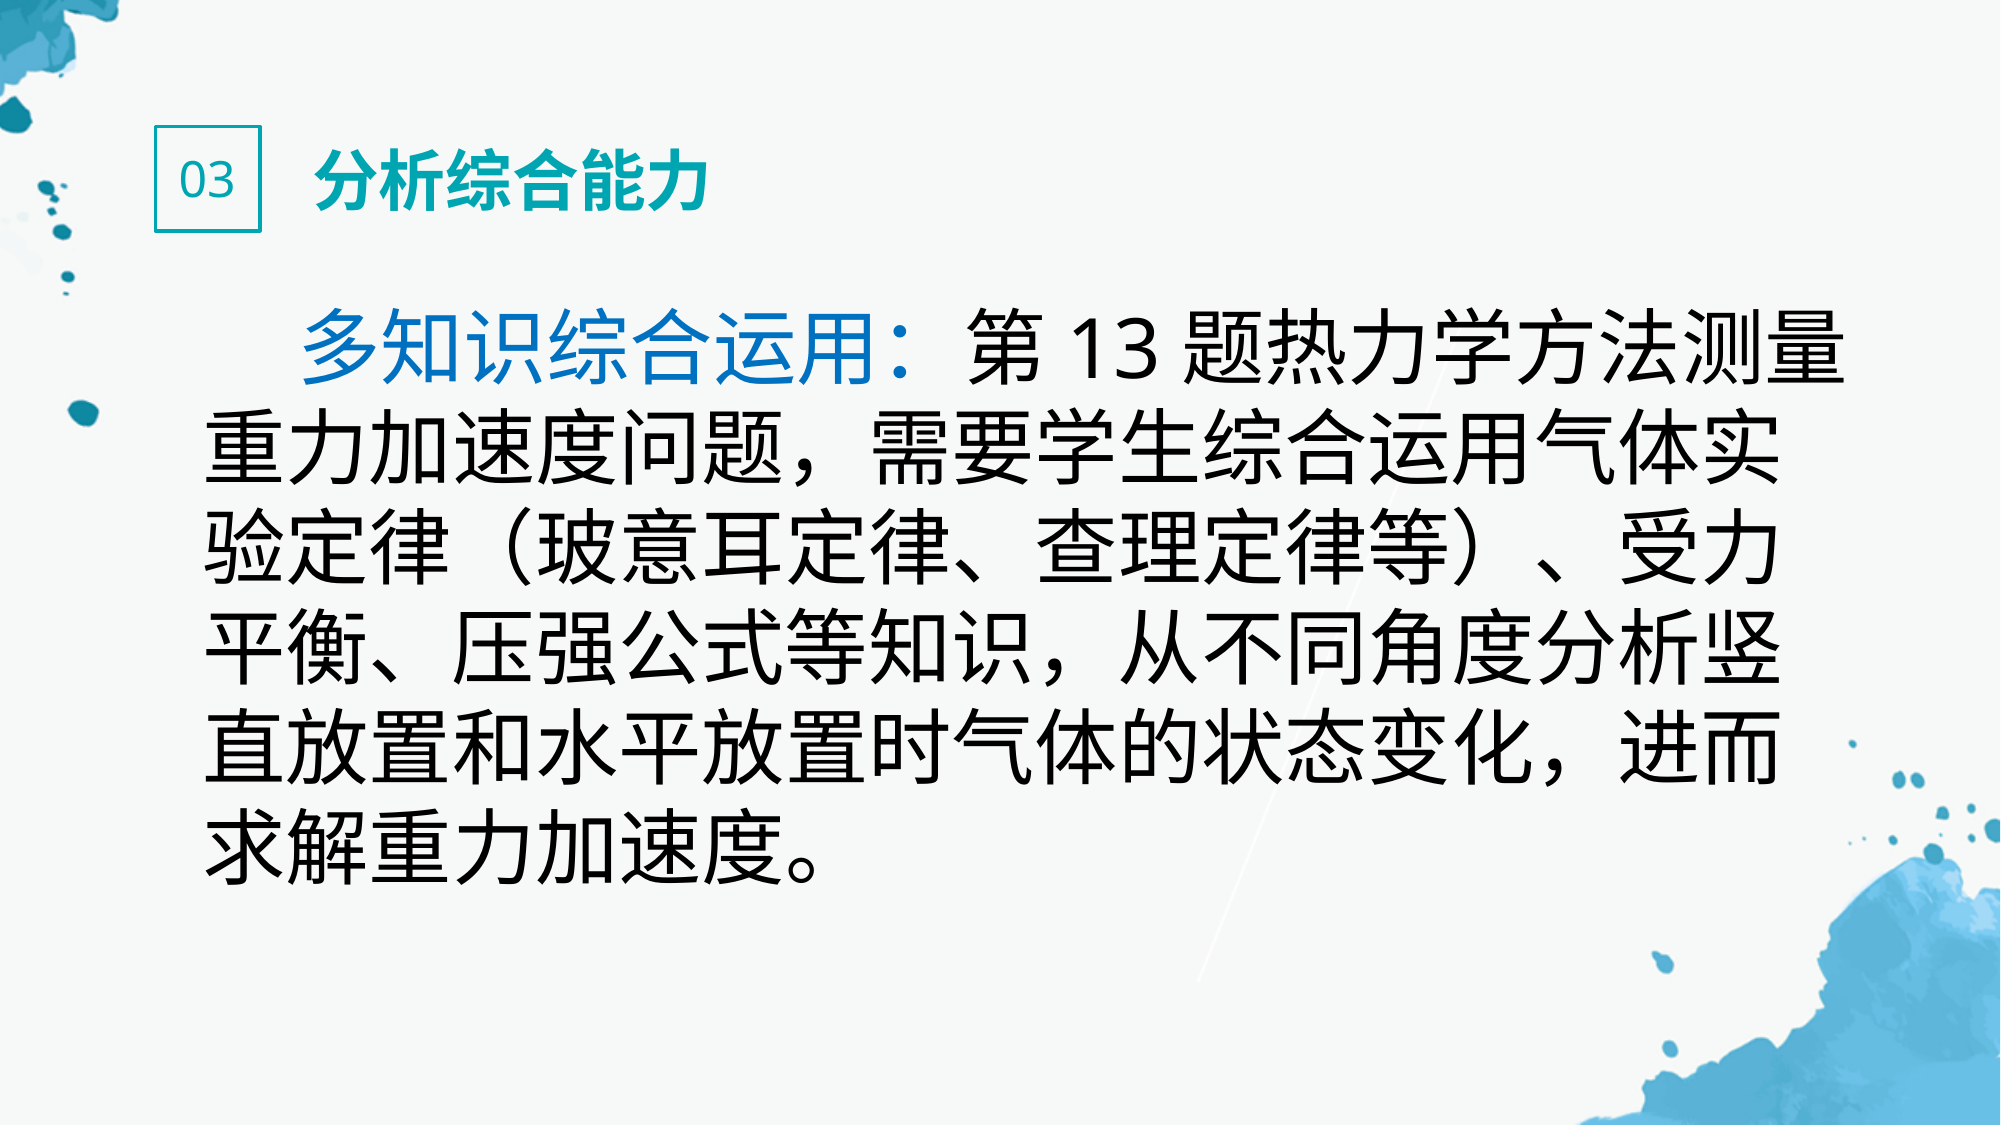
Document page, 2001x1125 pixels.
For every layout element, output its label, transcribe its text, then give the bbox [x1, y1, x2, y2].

picture [0, 0, 2001, 1125]
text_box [137, 124, 985, 232]
text_box 多知识综合运用：第13题热力学方法测量重力加速度问题，需要学生综合运用气体实验定律（玻意耳定律、查理定律等）、受力平衡、压强公式等知识，从不同角度分析竖直放置和水平放置时气体的状态变化，进而求解重力加速度。 [187, 287, 1871, 888]
